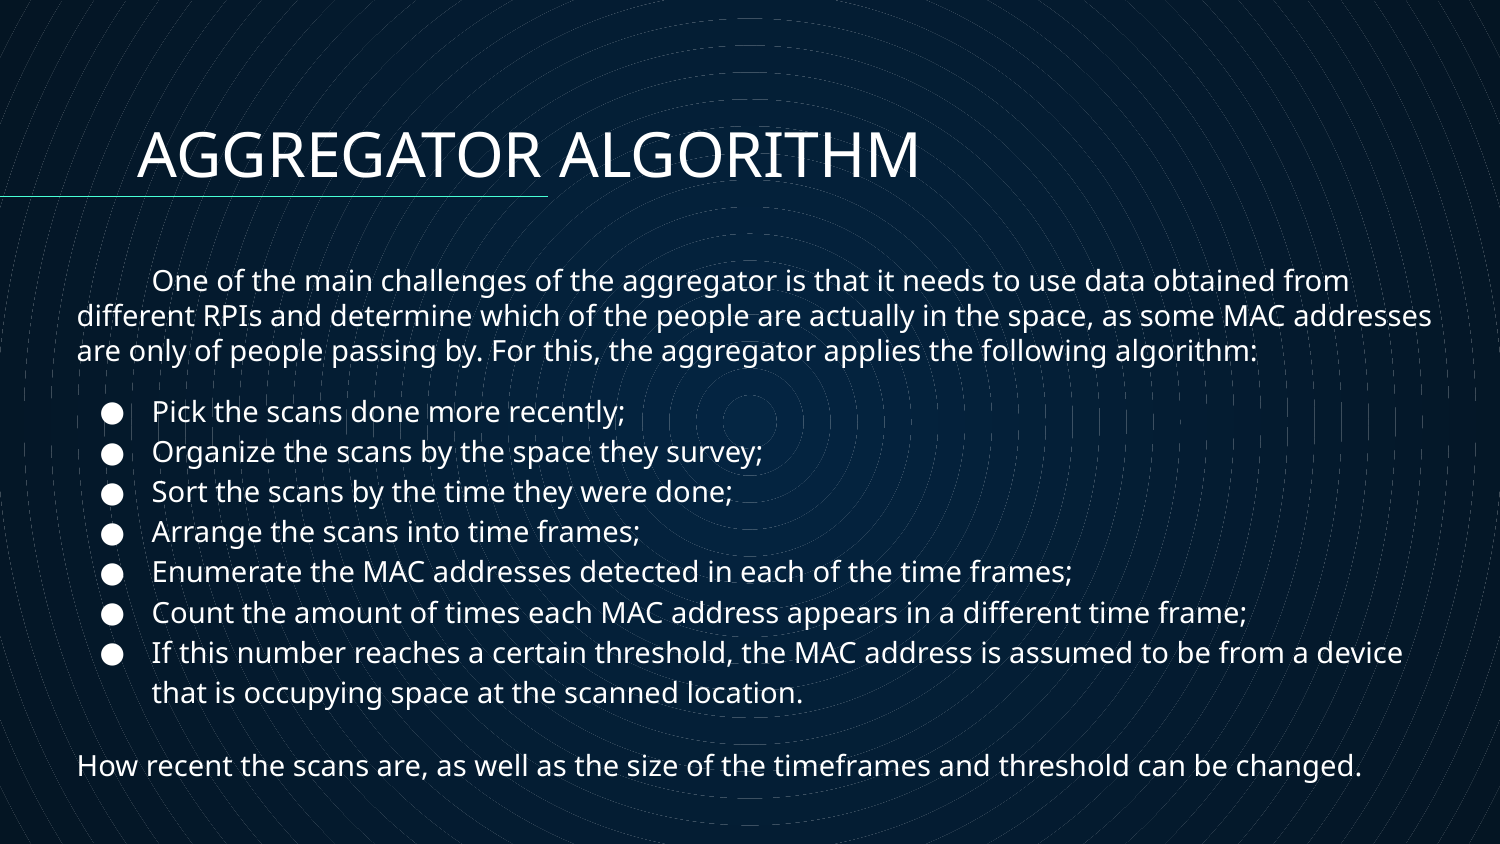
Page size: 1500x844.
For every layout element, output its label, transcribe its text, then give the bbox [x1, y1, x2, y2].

subtitle One of the main challenges of the aggregator is that it needs to use data obtained from different RPIs and determine which of the people are actually in the space, as some MAC addresses are only of people passing by. For this, the aggregator applies the following algorithm: Pick the scans done more recently; Organize the scans by the space they survey; Sort the scans by the time they were done; Arrange the scans into time frames; Enumerate the MAC addresses detected in each of the time frames; Count the amount of times each MAC address appears in a different time frame; If this number reaches a certain threshold, the MAC address is assumed to be from a device that is occupying space at the scanned location. How recent the scans are, as well as the size of the timeframes and threshold can be changed. [61, 247, 1449, 790]
title AGGREGATOR ALGORITHM [122, 105, 1449, 206]
